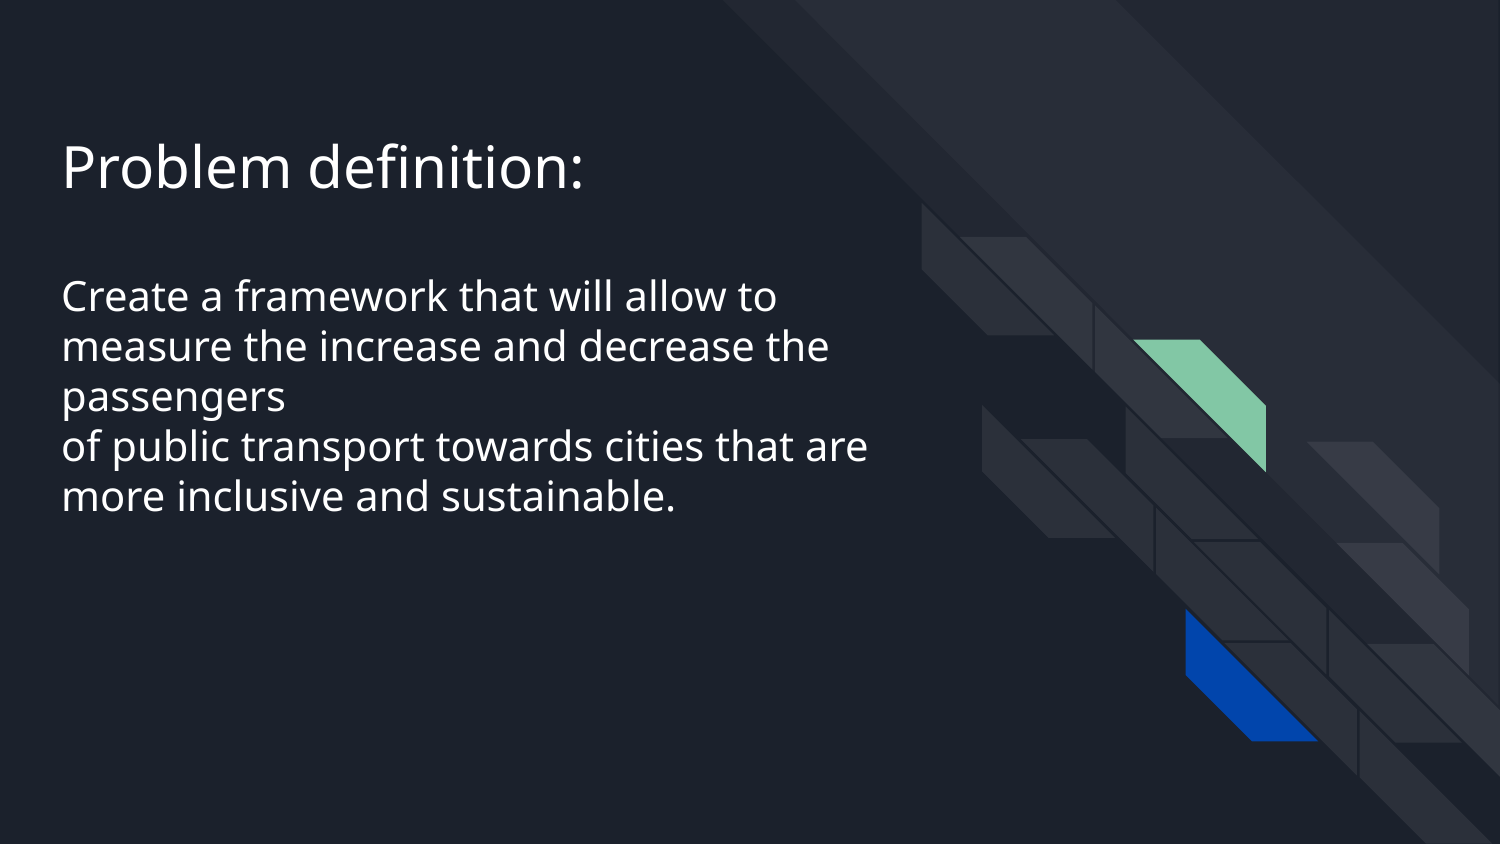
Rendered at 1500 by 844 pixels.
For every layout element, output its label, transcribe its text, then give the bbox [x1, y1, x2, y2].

title Problem definition: Create a framework that will allow to measure the increase and decrease the passengers of public transport towards cities that are more inclusive and sustainable. [46, 200, 942, 590]
